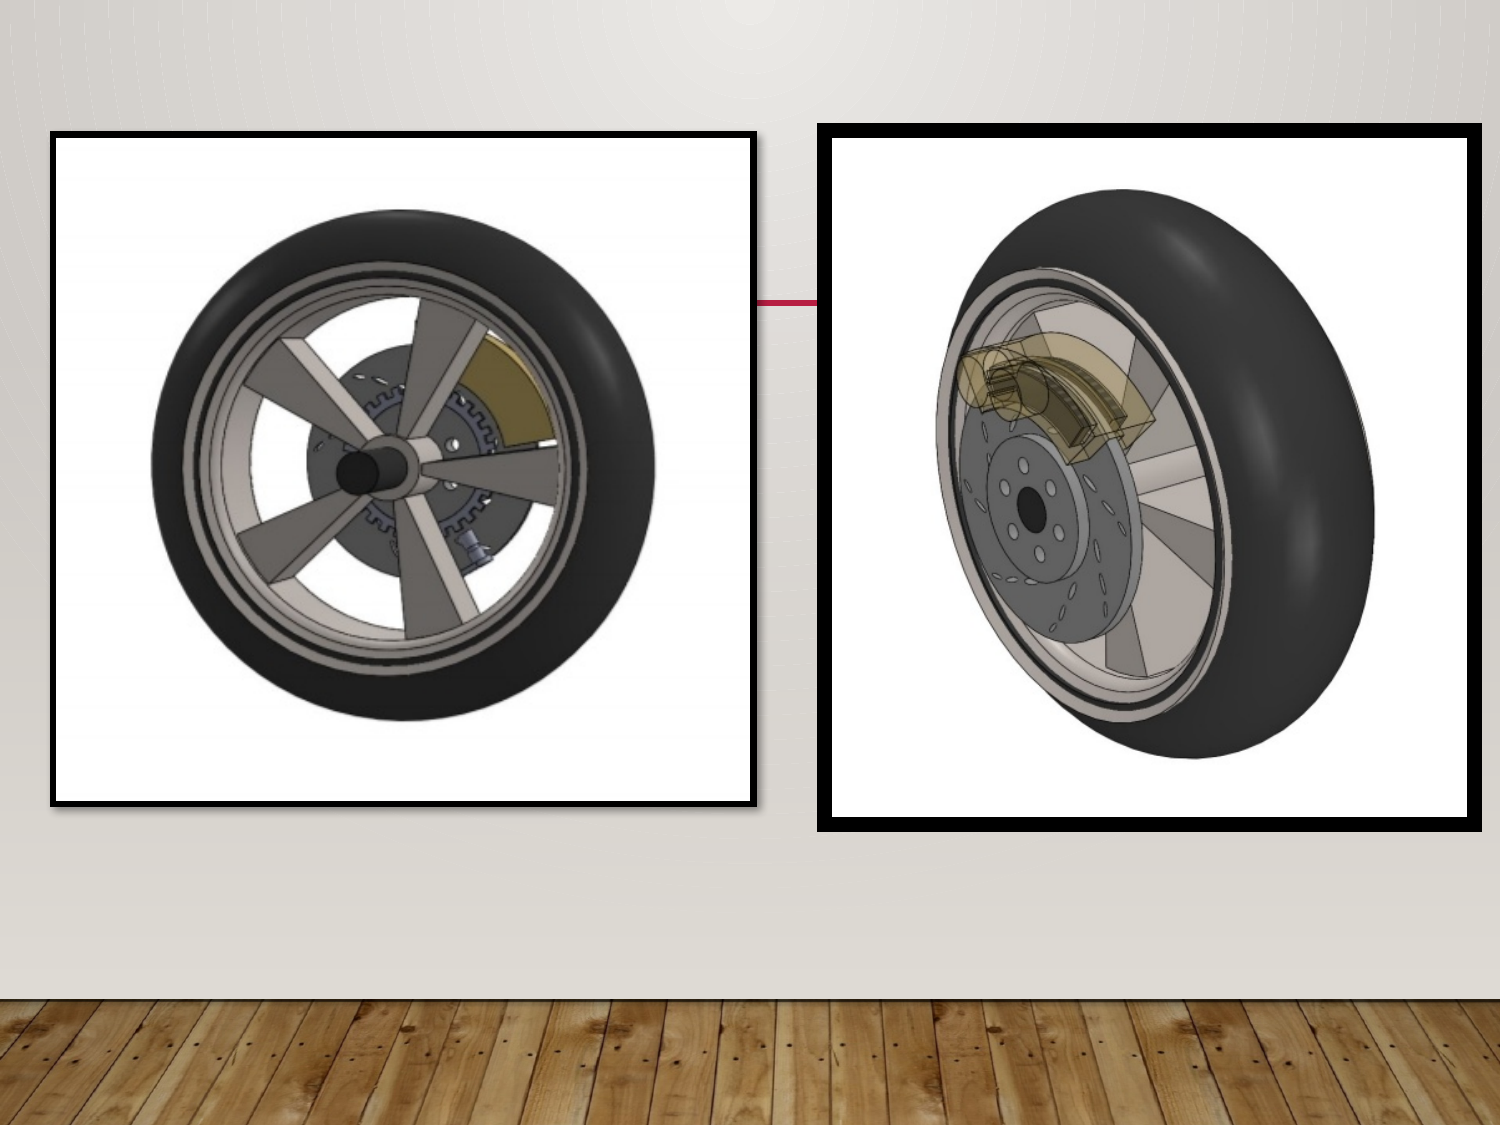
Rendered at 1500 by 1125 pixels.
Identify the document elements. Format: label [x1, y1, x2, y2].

picture [831, 137, 1468, 818]
picture [0, 999, 1500, 1125]
picture [55, 137, 751, 802]
